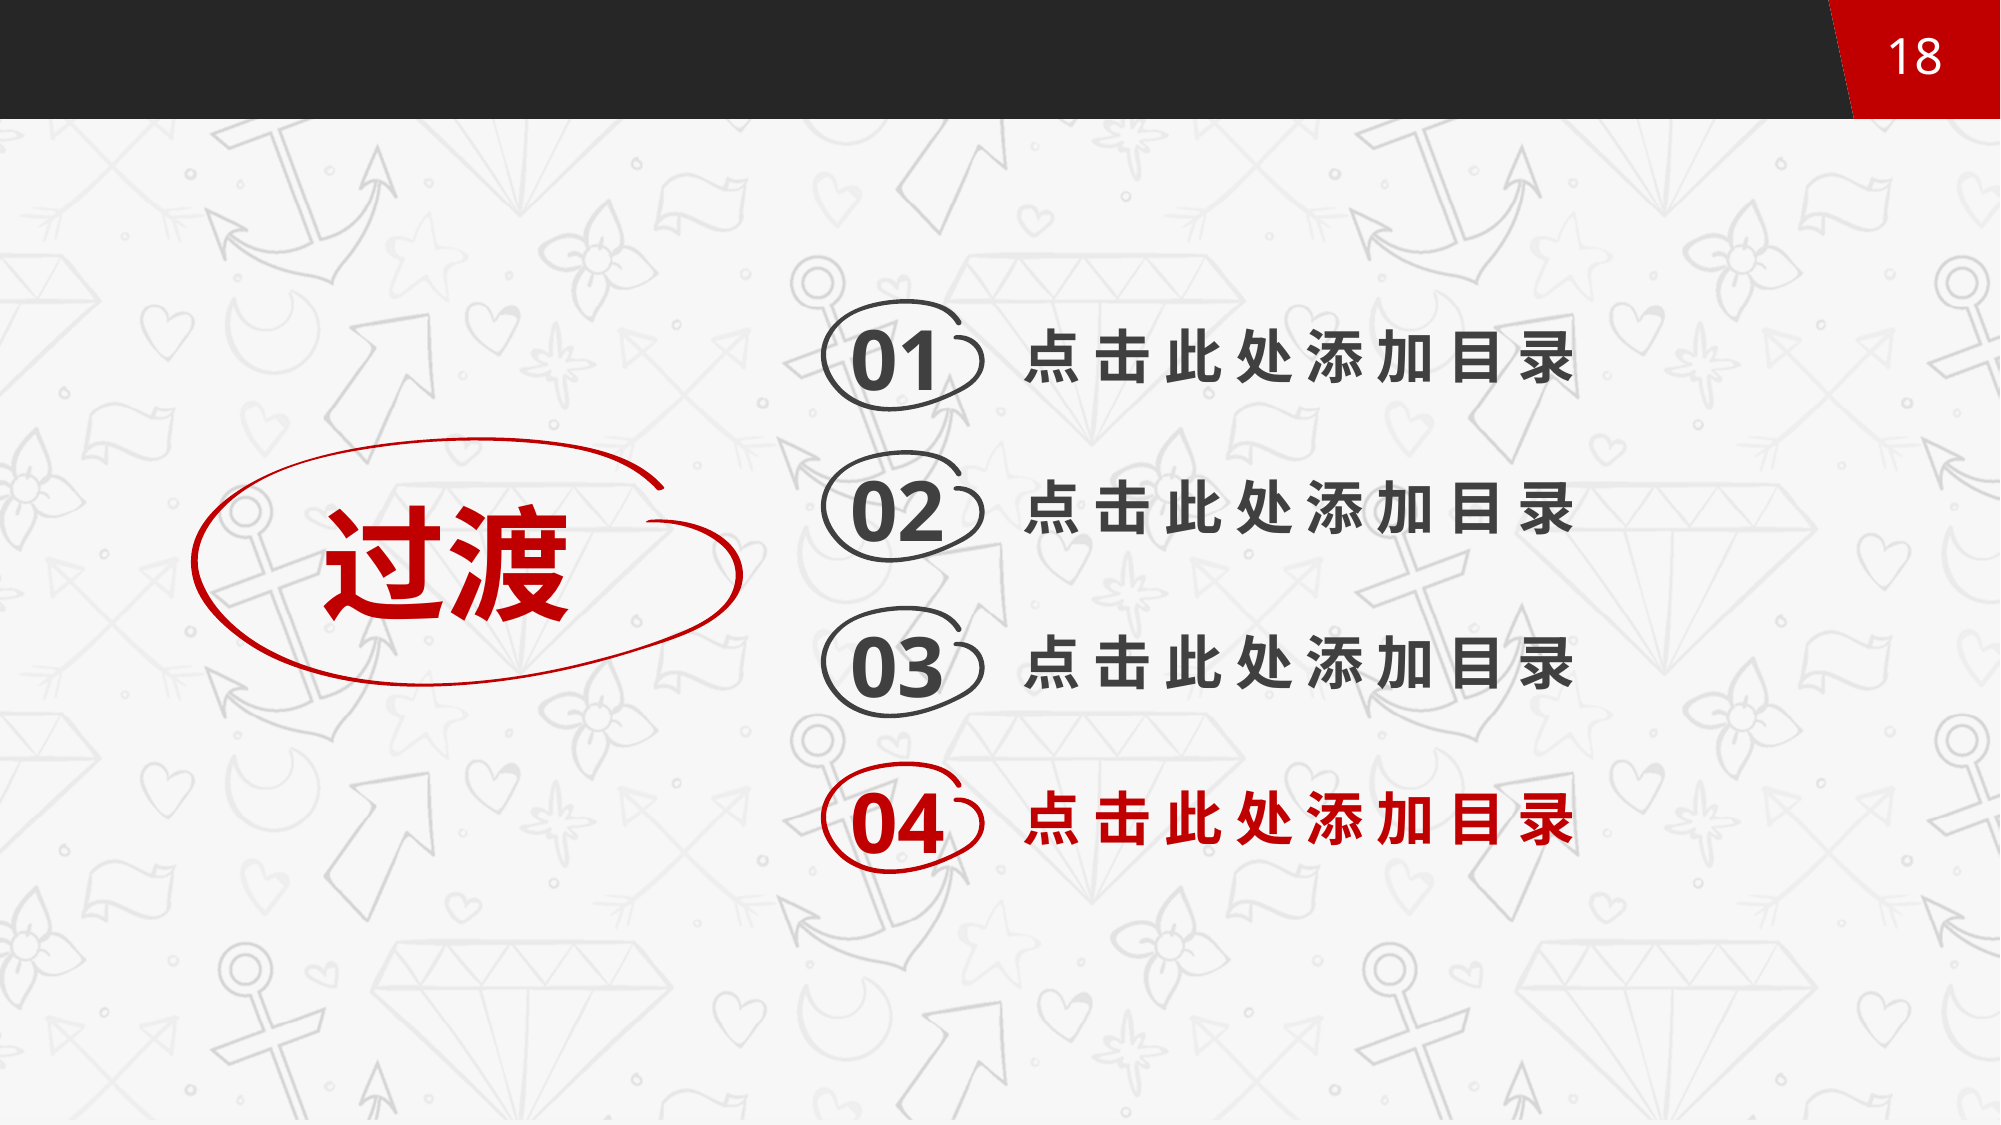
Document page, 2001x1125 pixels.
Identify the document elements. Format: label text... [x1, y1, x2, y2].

text_box [822, 632, 835, 694]
picture [0, 119, 2000, 1125]
text_box 点击此处添加目录 [1008, 774, 1730, 860]
slide_number 18 [1861, 28, 1967, 89]
text_box [190, 437, 743, 687]
text_box [970, 339, 984, 385]
text_box 过渡 [306, 479, 586, 644]
text_box 04 [835, 762, 970, 878]
text_box [822, 476, 835, 538]
text_box [970, 801, 984, 847]
text_box 03 [835, 606, 970, 722]
text_box [822, 325, 835, 387]
text_box 点击此处添加目录 [1008, 463, 1730, 549]
text_box 点击此处添加目录 [1008, 312, 1730, 398]
text_box 点击此处添加目录 [1008, 619, 1730, 704]
text_box [822, 787, 835, 850]
text_box [970, 645, 984, 692]
text_box 02 [835, 451, 970, 566]
text_box 01 [835, 299, 970, 415]
text_box [970, 490, 984, 536]
